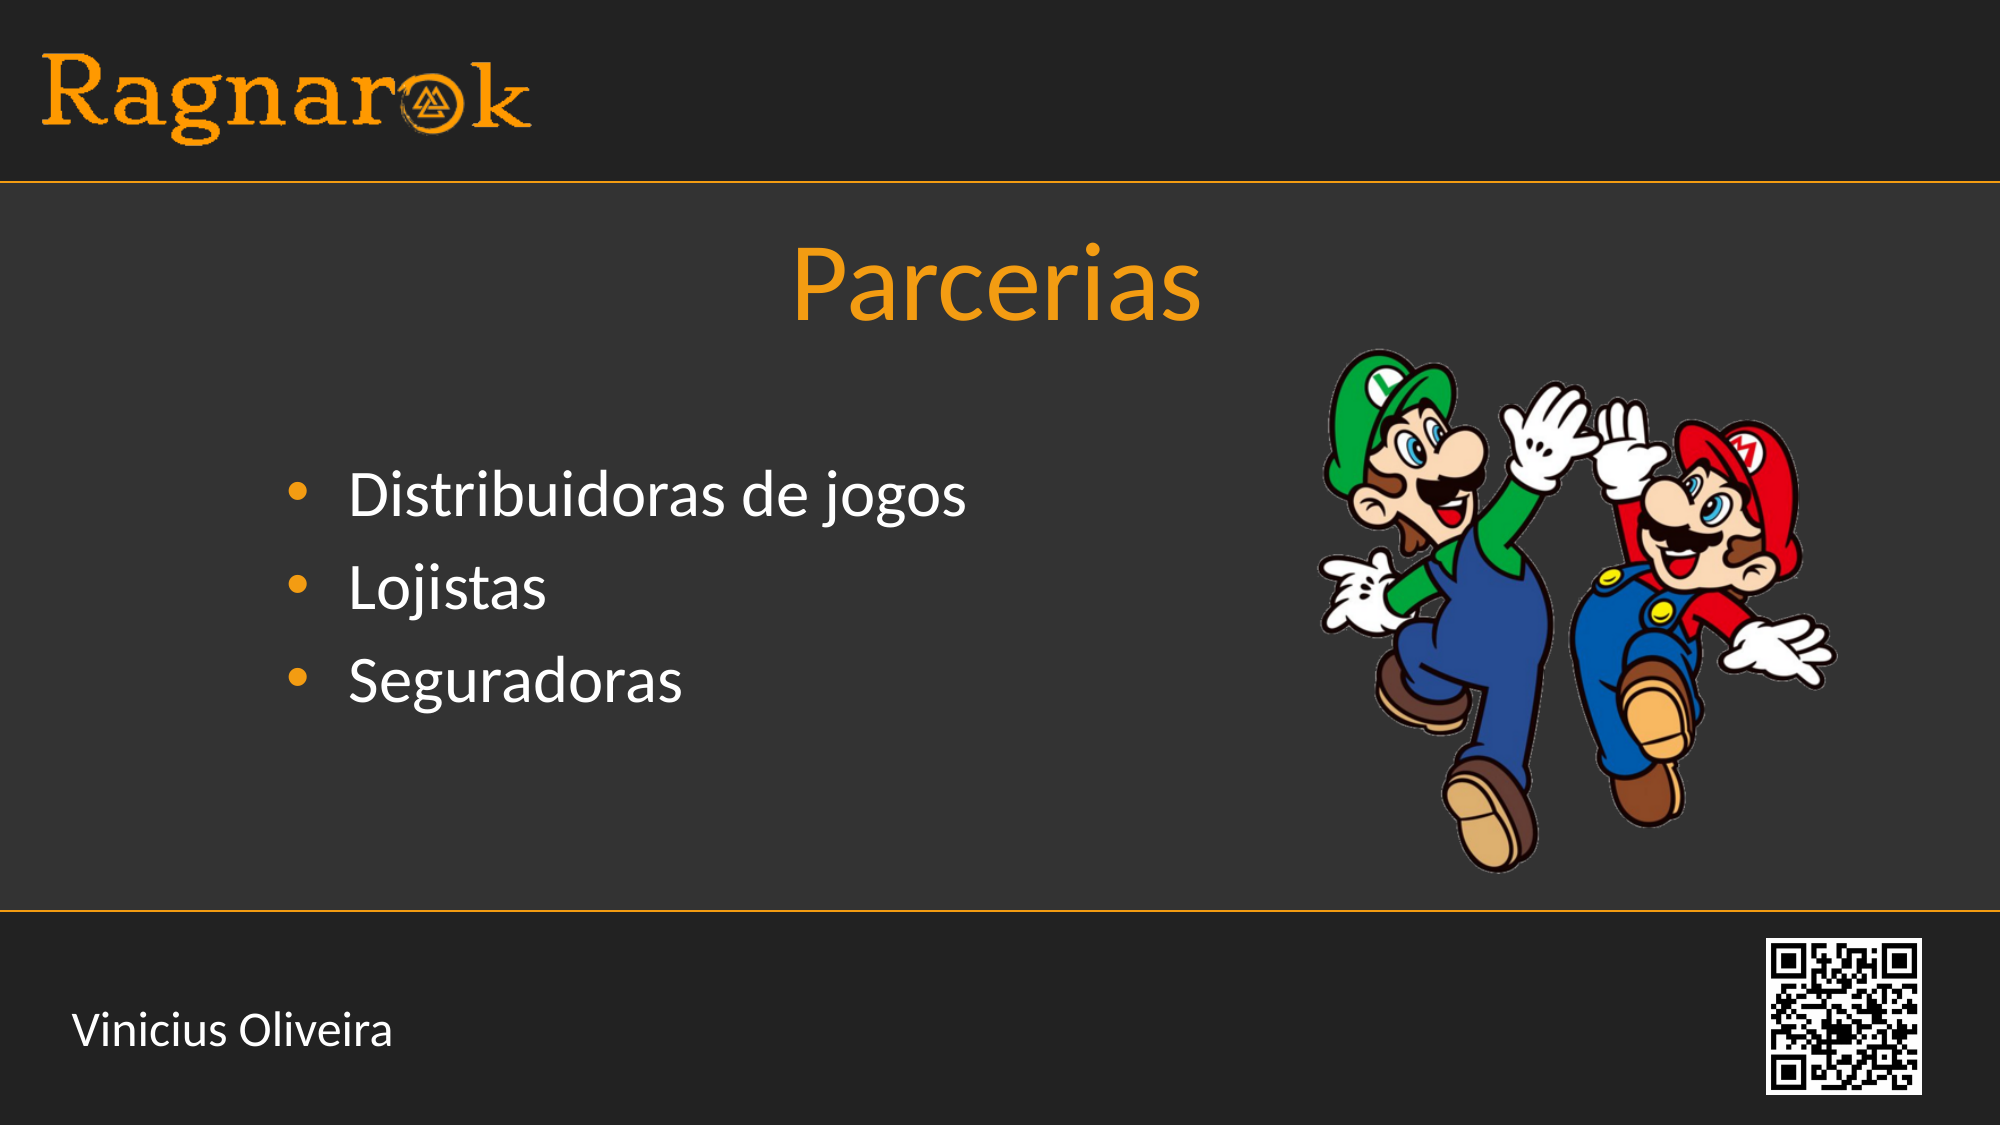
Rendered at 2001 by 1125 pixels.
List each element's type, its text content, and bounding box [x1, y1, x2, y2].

text_box [769, 0, 2000, 181]
picture [1766, 938, 1922, 1095]
text_box [0, 181, 2000, 912]
picture [0, 0, 764, 402]
picture [1303, 339, 1847, 883]
text_box [0, 912, 2000, 1125]
text_box Vinicius Oliveira [56, 988, 413, 1064]
text_box Distribuidoras de jogos Lojistas Seguradoras [271, 451, 1041, 787]
text_box Parcerias [775, 199, 1224, 350]
